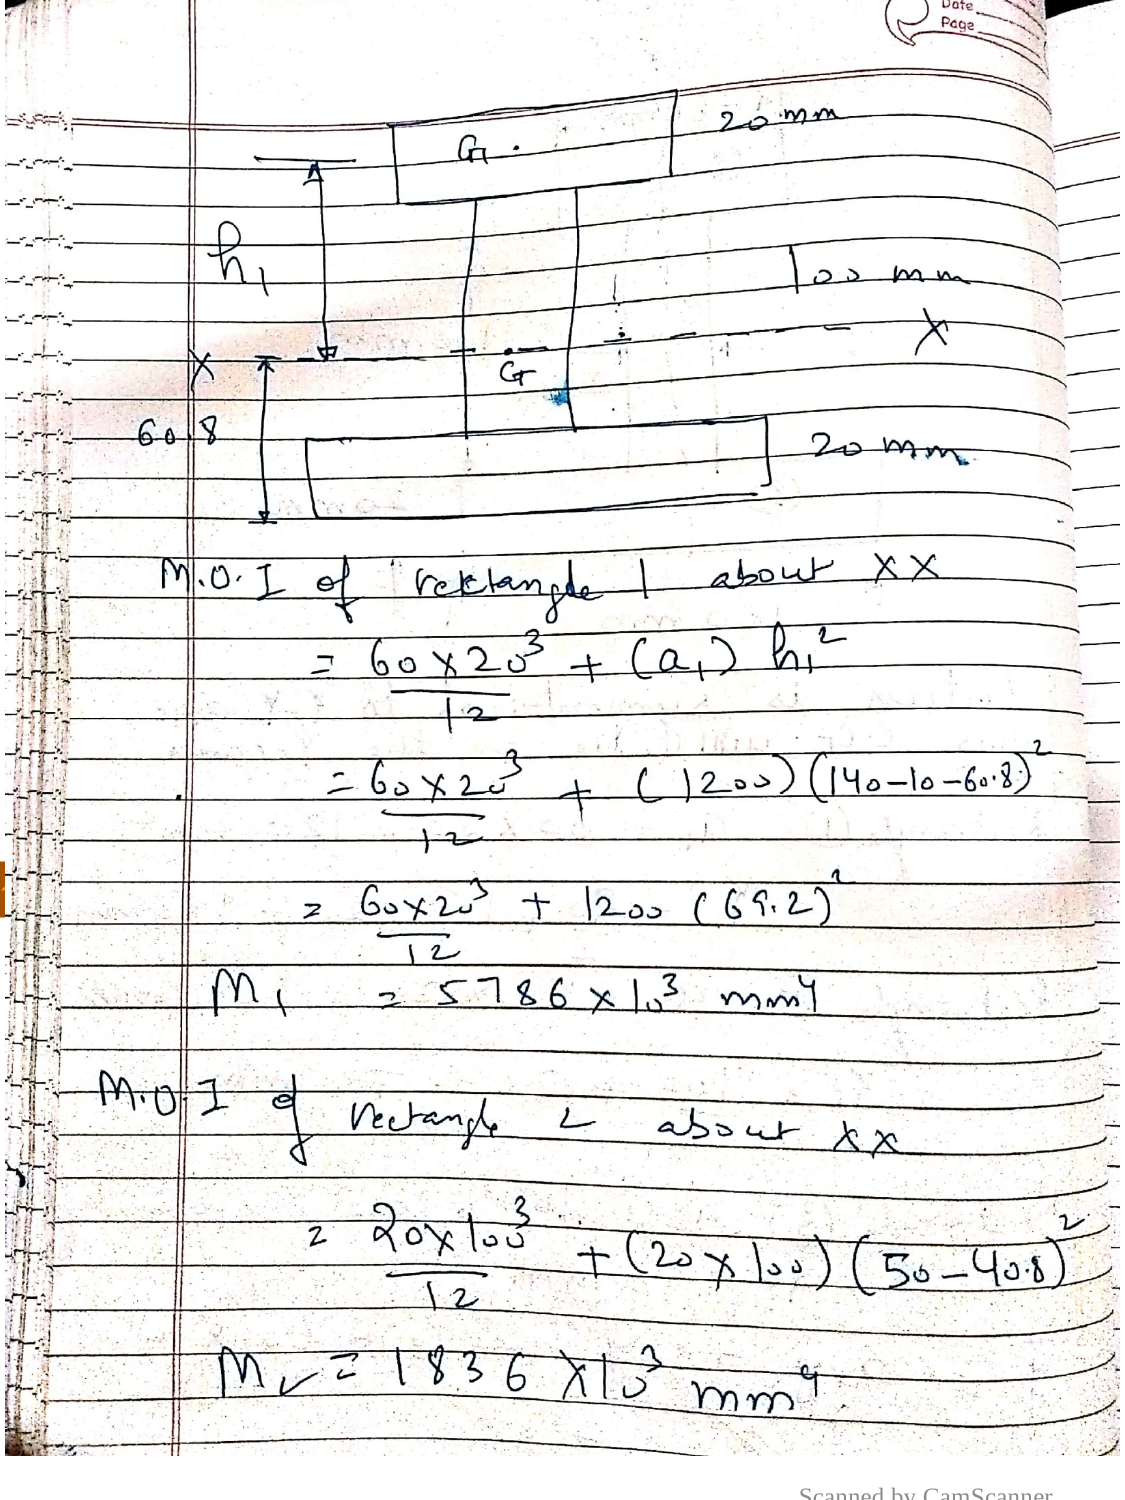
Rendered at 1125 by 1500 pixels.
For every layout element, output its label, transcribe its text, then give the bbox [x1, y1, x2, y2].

footer Scanned by CamScanner [782, 1464, 1067, 1500]
picture [5, 0, 1120, 1456]
